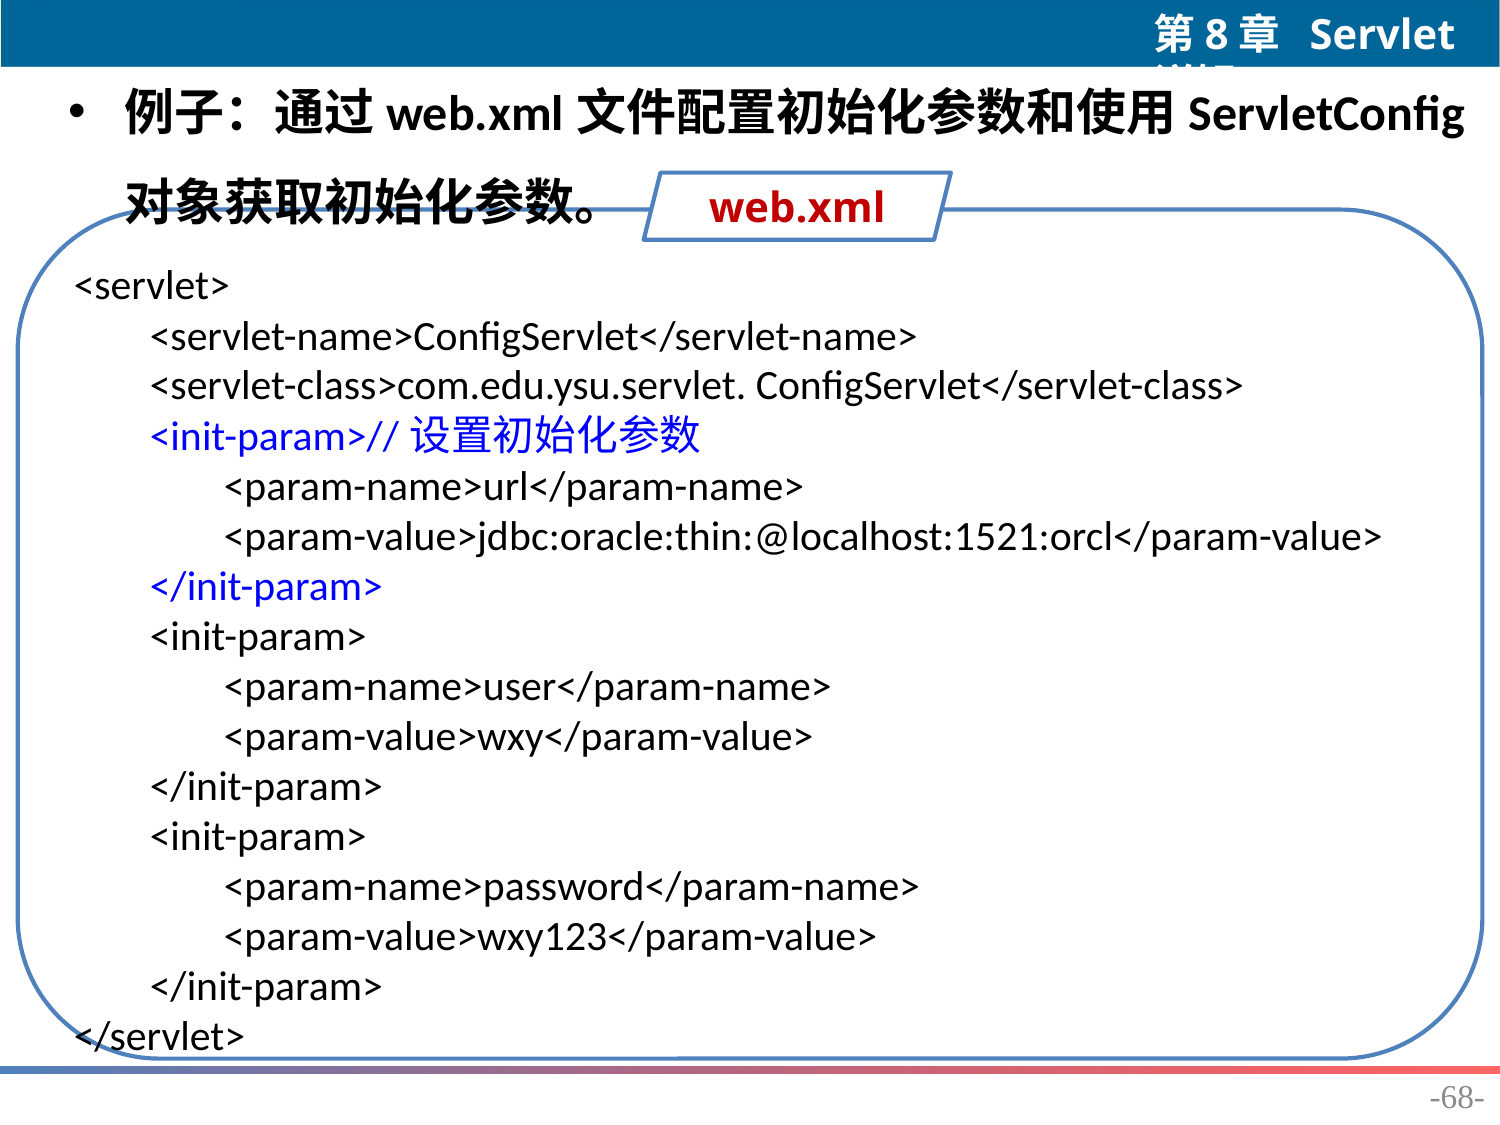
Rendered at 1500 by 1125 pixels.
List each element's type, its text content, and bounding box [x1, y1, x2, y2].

text_box <servlet> <servlet-name>ConfigServlet</servlet-name> <servlet-class>com.edu.ysu.servlet. ConfigServlet</servlet-class> <init-param>//设置初始化参数 <param-name>url</param-name> <param-value>jdbc:oracle:thin:@localhost:1521:orcl</param-value> </init-param> <init-param> <param-name>user</param-name> <param-value>wxy</param-value> </init-param> <init-param> <param-name>password</param-name> <param-value>wxy123</param-value> </init-param> </servlet> [15, 254, 1485, 1061]
text_box web.xml [641, 170, 953, 242]
list 例子：通过web.xml文件配置初始化参数和使用ServletConfig对象获取初始化参数。 [53, 42, 1483, 256]
picture [1496, 0, 1500, 67]
slide_number -68- [1149, 1065, 1500, 1125]
